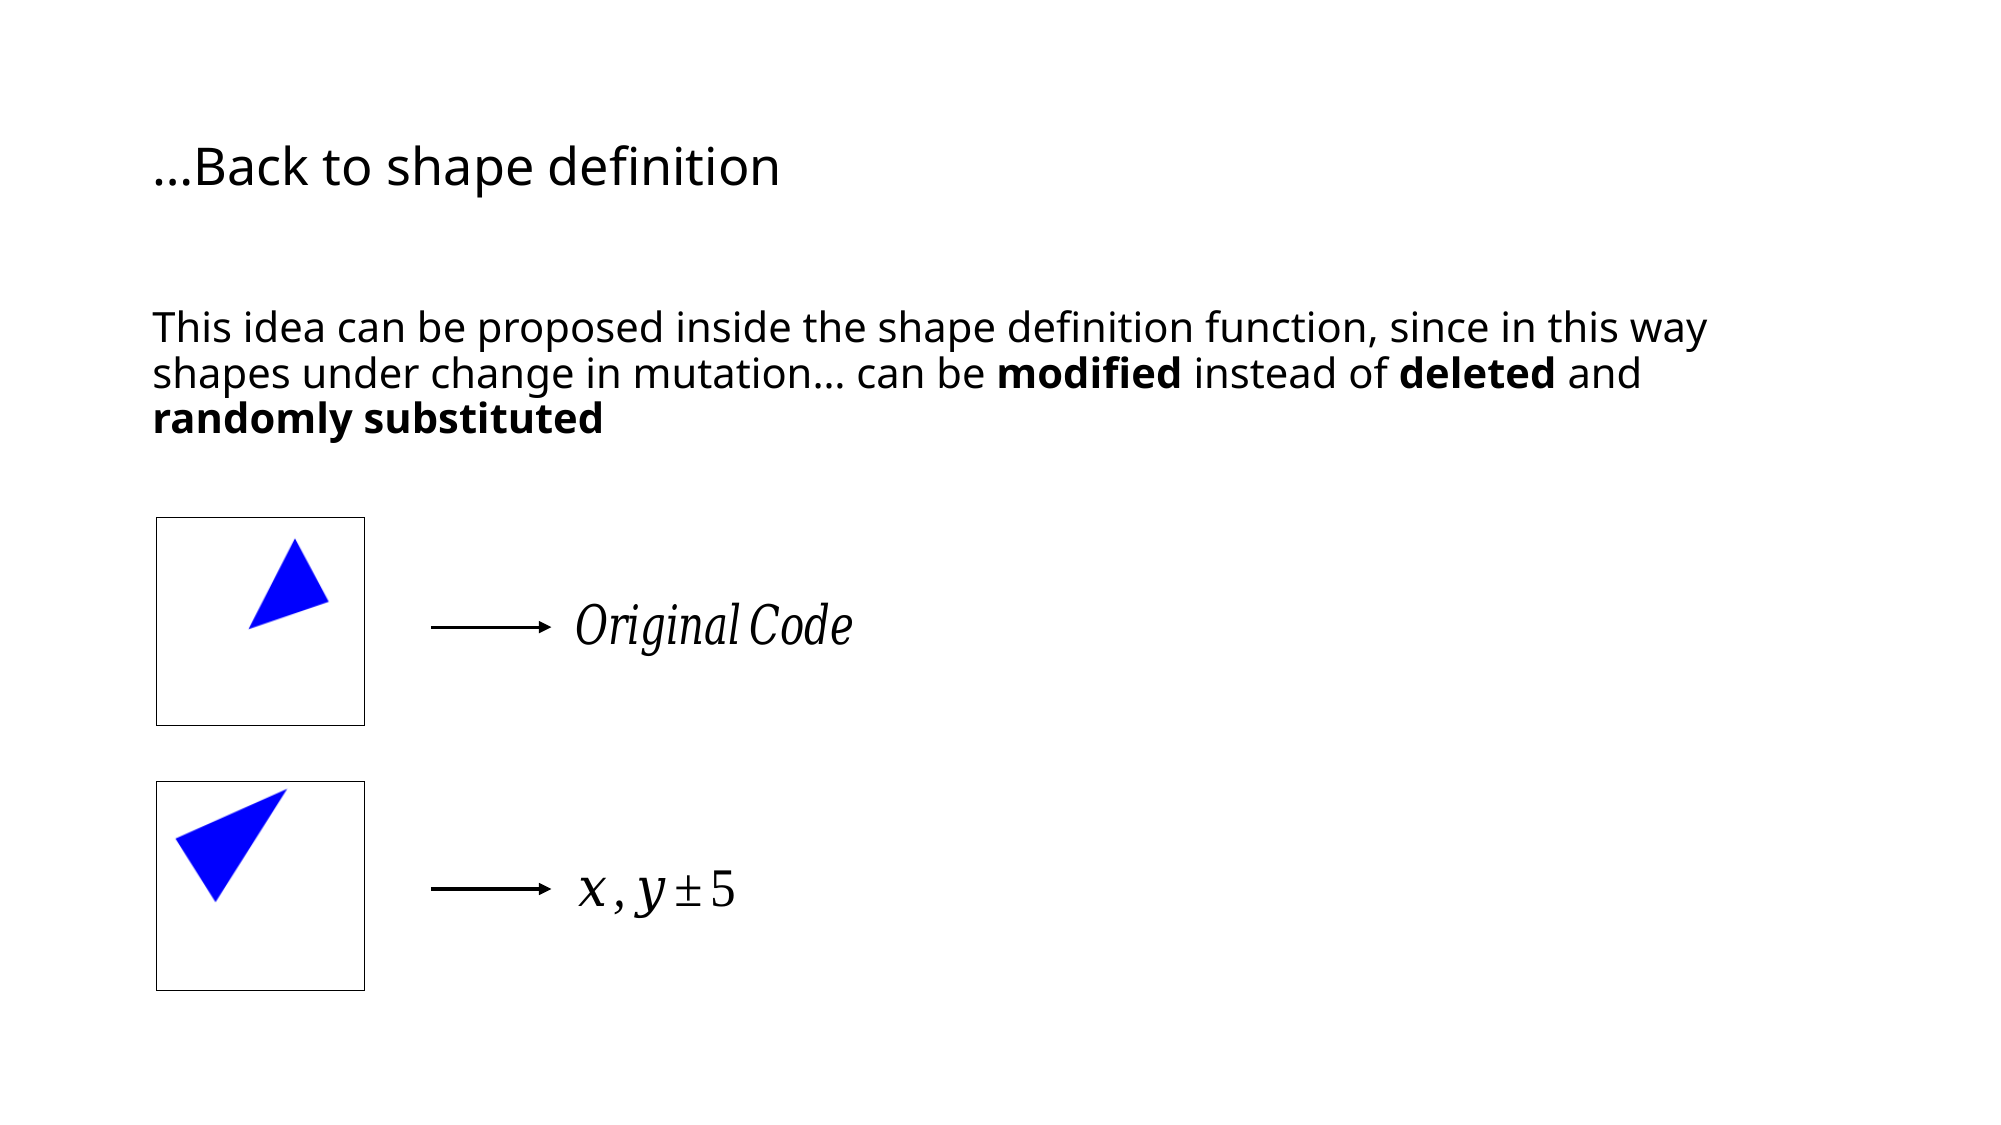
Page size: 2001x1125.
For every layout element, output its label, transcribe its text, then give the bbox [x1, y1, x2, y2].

picture [156, 516, 366, 727]
text_box …Back to shape definition [137, 59, 1863, 278]
picture [156, 781, 366, 991]
list This idea can be proposed inside the shape definition function, since in this way shapes under change in mutation… can be modified instead of deleted and randomly substituted [137, 299, 1863, 756]
